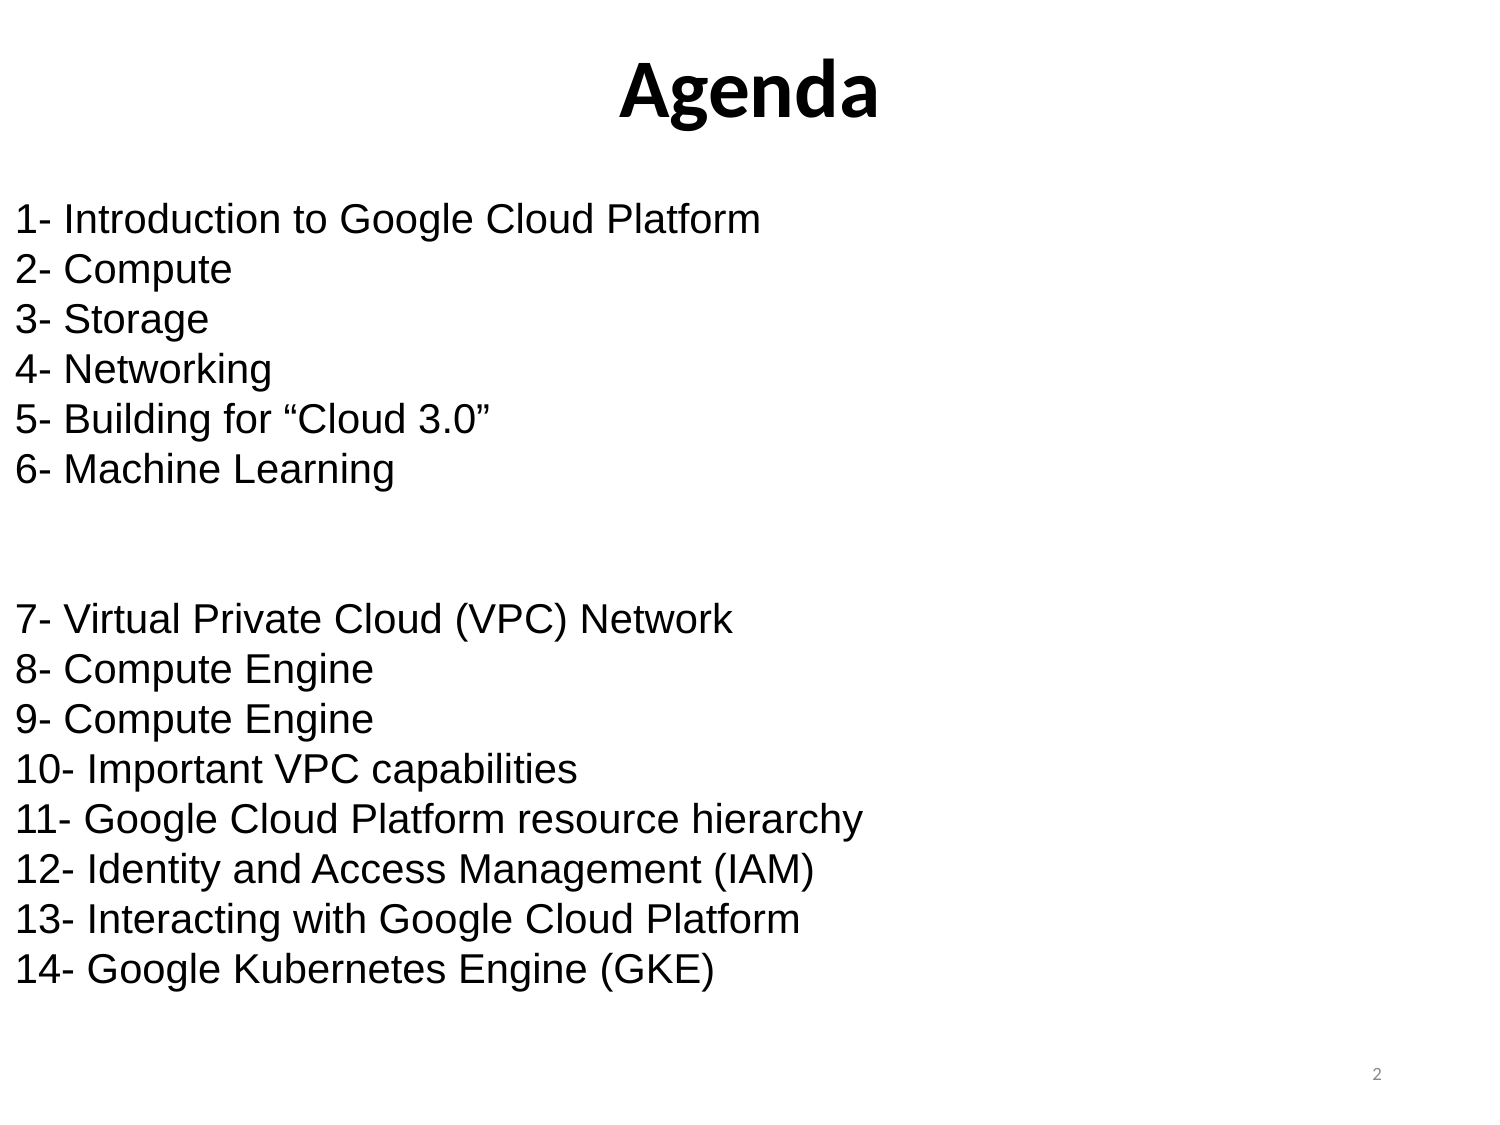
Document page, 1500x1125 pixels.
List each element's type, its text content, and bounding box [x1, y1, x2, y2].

text_box 1- Introduction to Google Cloud Platform 2- Compute 3- Storage 4- Networking 5- Building for “Cloud 3.0” 6- Machine Learning 7- Virtual Private Cloud (VPC) Network 8- Compute Engine 9- Compute Engine 10- Important VPC capabilities 11- Google Cloud Platform resource hierarchy 12- Identity and Access Management (IAM) 13- Interacting with Google Cloud Platform 14- Google Kubernetes Engine (GKE) [0, 183, 1500, 999]
text_box 2 [1059, 1042, 1397, 1103]
title Agenda [103, 33, 1397, 149]
